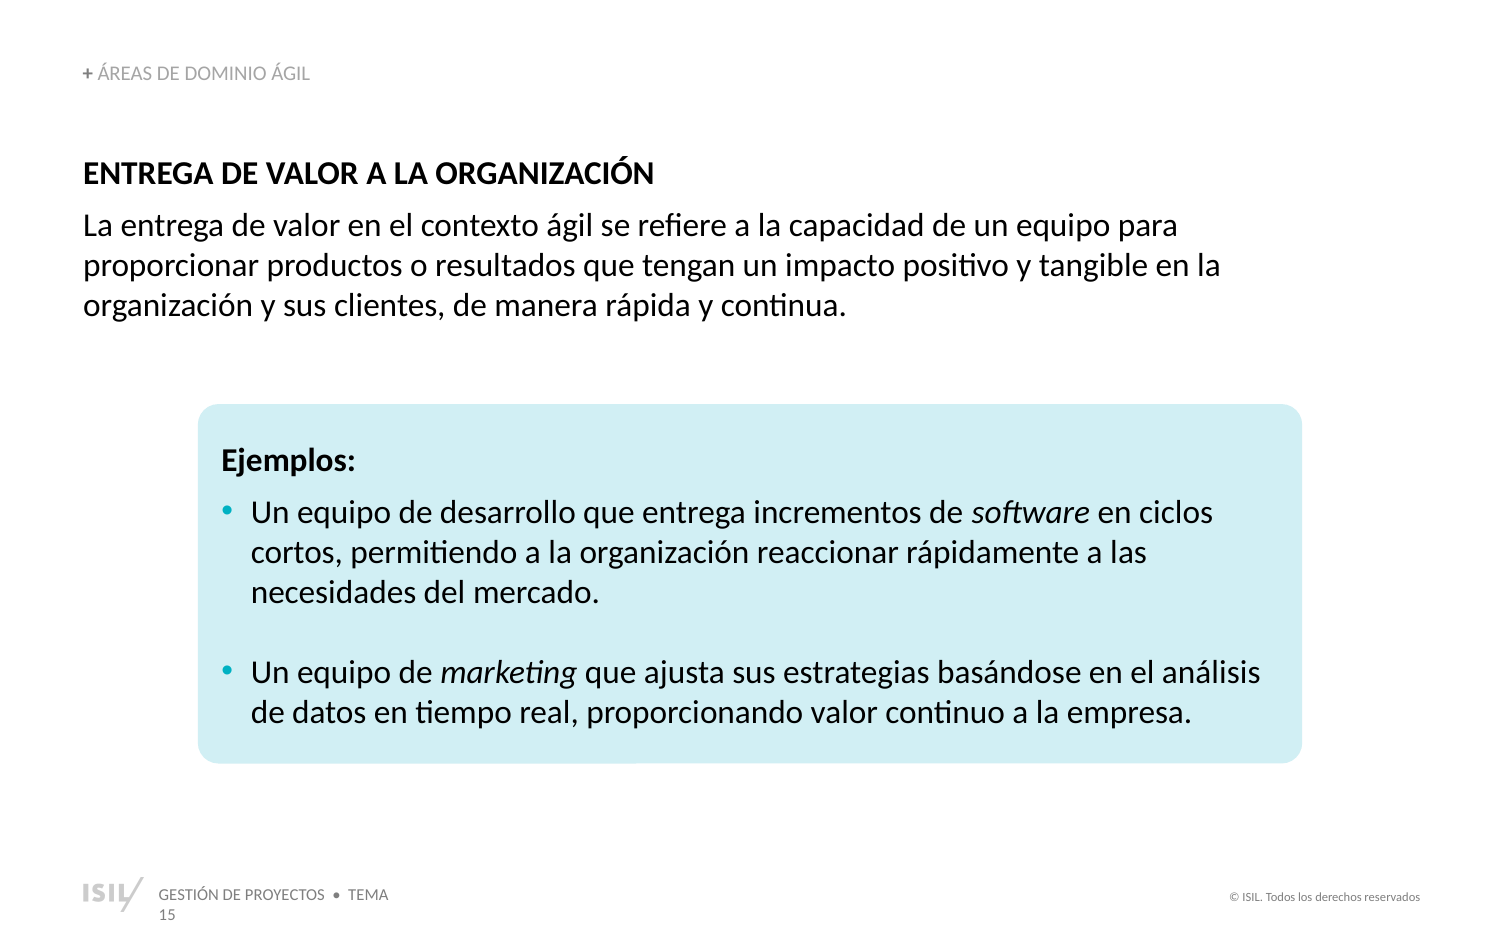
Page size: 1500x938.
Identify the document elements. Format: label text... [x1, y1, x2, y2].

text_box Ejemplos: Un equipo de desarrollo que entrega incrementos de software en ciclos cortos, permitiendo a la organización reaccionar rápidamente a las necesidades del mercado. Un equipo de marketing que ajusta sus estrategias basándose en el análisis de datos en tiempo real, proporcionando valor continuo a la empresa. [197, 404, 1303, 764]
text_box ENTREGA DE VALOR A LA ORGANIZACIÓN La entrega de valor en el contexto ágil se refiere a la capacidad de un equipo para proporcionar productos o resultados que tengan un impacto positivo y tangible en la organización y sus clientes, de manera rápida y continua. [83, 150, 1341, 324]
text_box + ÁREAS DE DOMINIO ÁGIL [82, 61, 553, 85]
